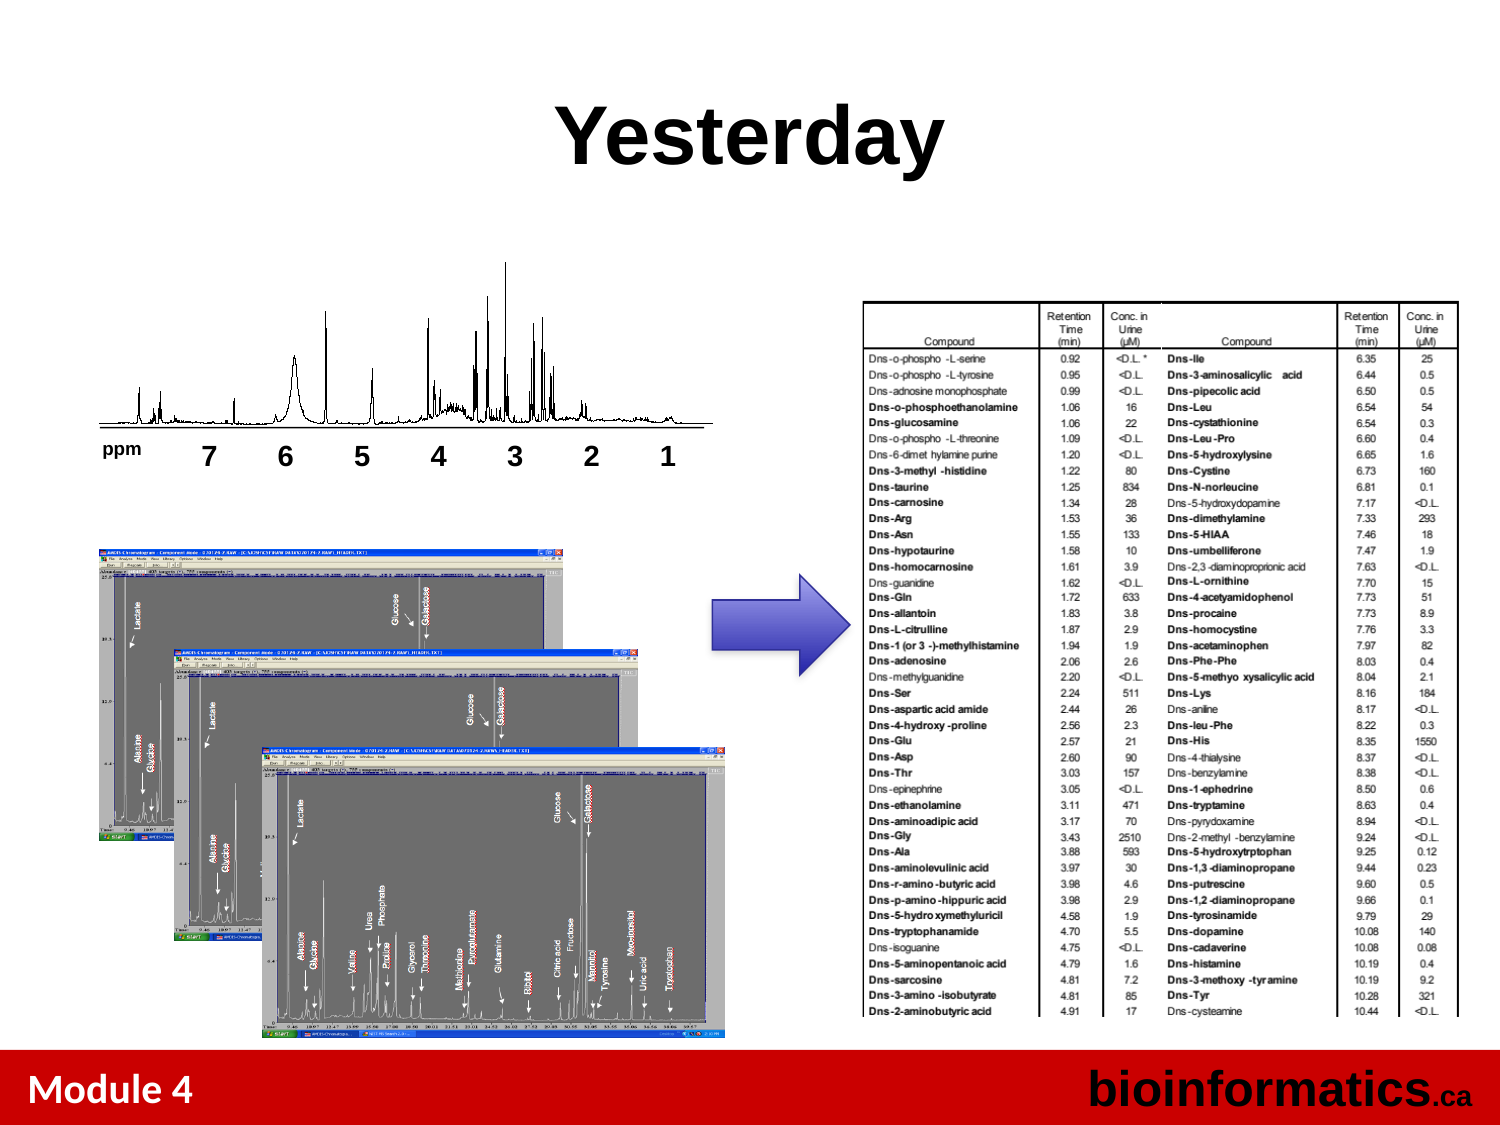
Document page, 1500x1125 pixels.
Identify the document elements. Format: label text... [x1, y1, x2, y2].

text_box [712, 575, 850, 676]
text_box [99, 262, 713, 534]
picture [862, 287, 1463, 1018]
picture [99, 549, 726, 1038]
title Yesterday [112, 37, 1388, 225]
